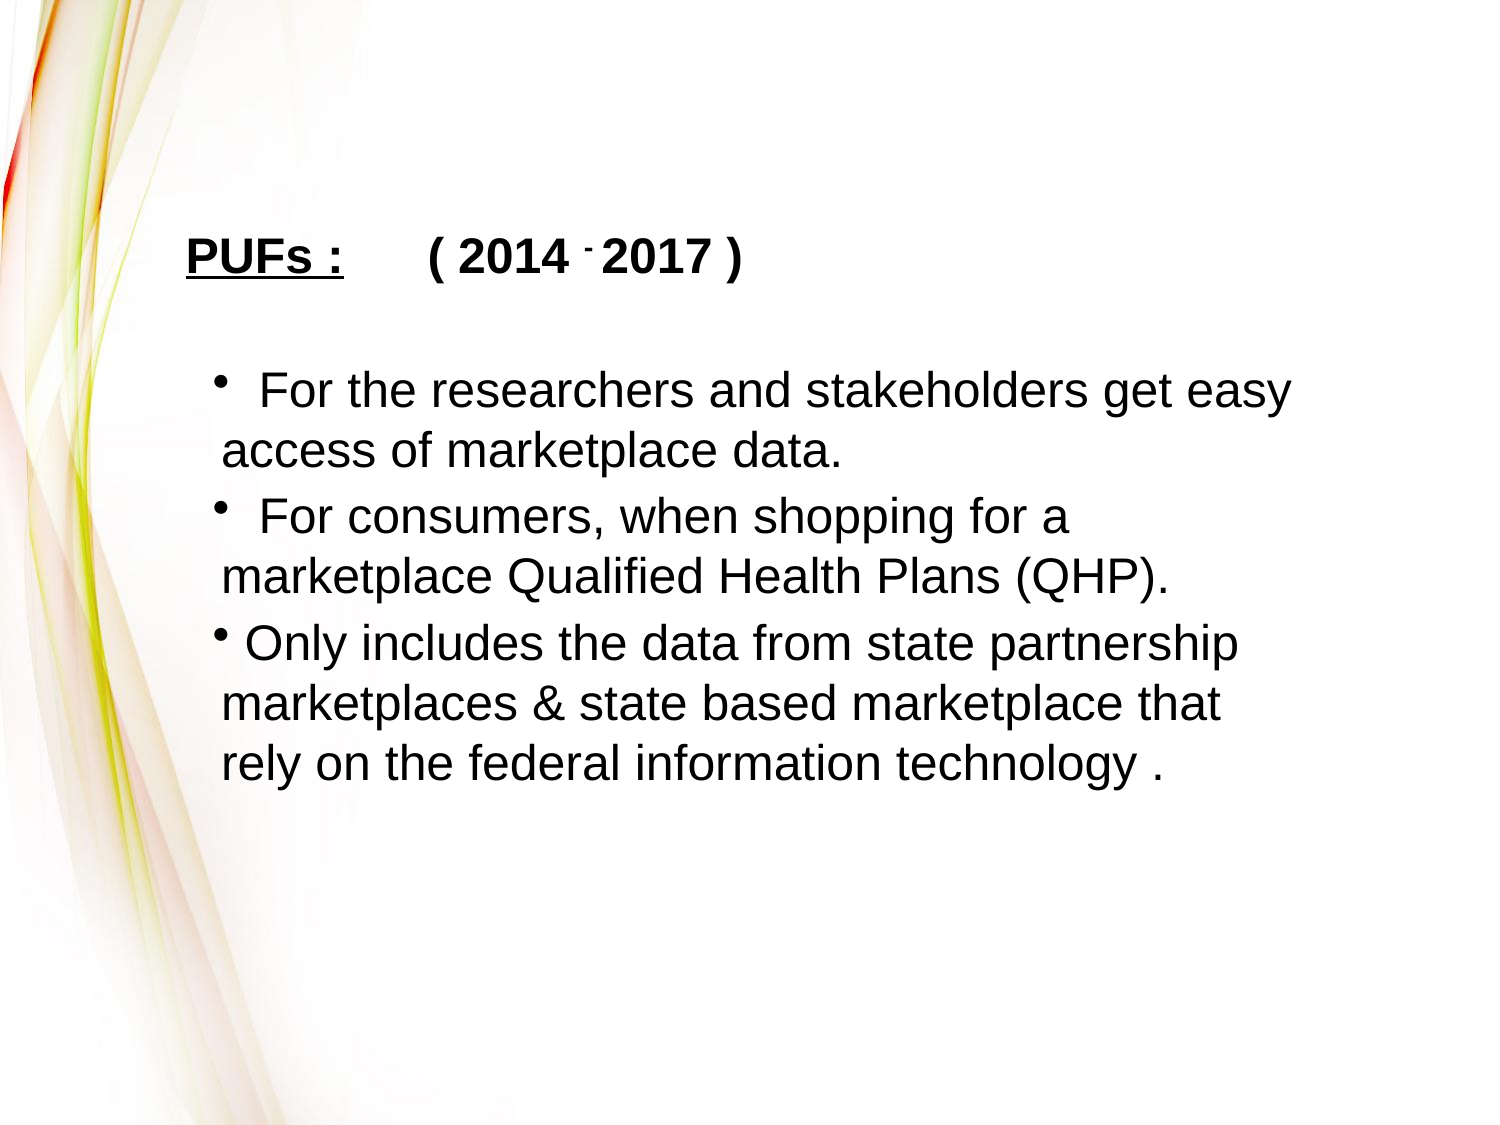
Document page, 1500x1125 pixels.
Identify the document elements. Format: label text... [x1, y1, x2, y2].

picture [0, 0, 1500, 1125]
text_box PUFs : ( 2014 - 2017 ) For the researchers and stakeholders get easy access of marketplace data. For consumers, when shopping for a marketplace Qualified Health Plans (QHP). Only includes the data from state partnership marketplaces & state based marketplace that rely on the federal information technology . [170, 0, 1330, 1014]
